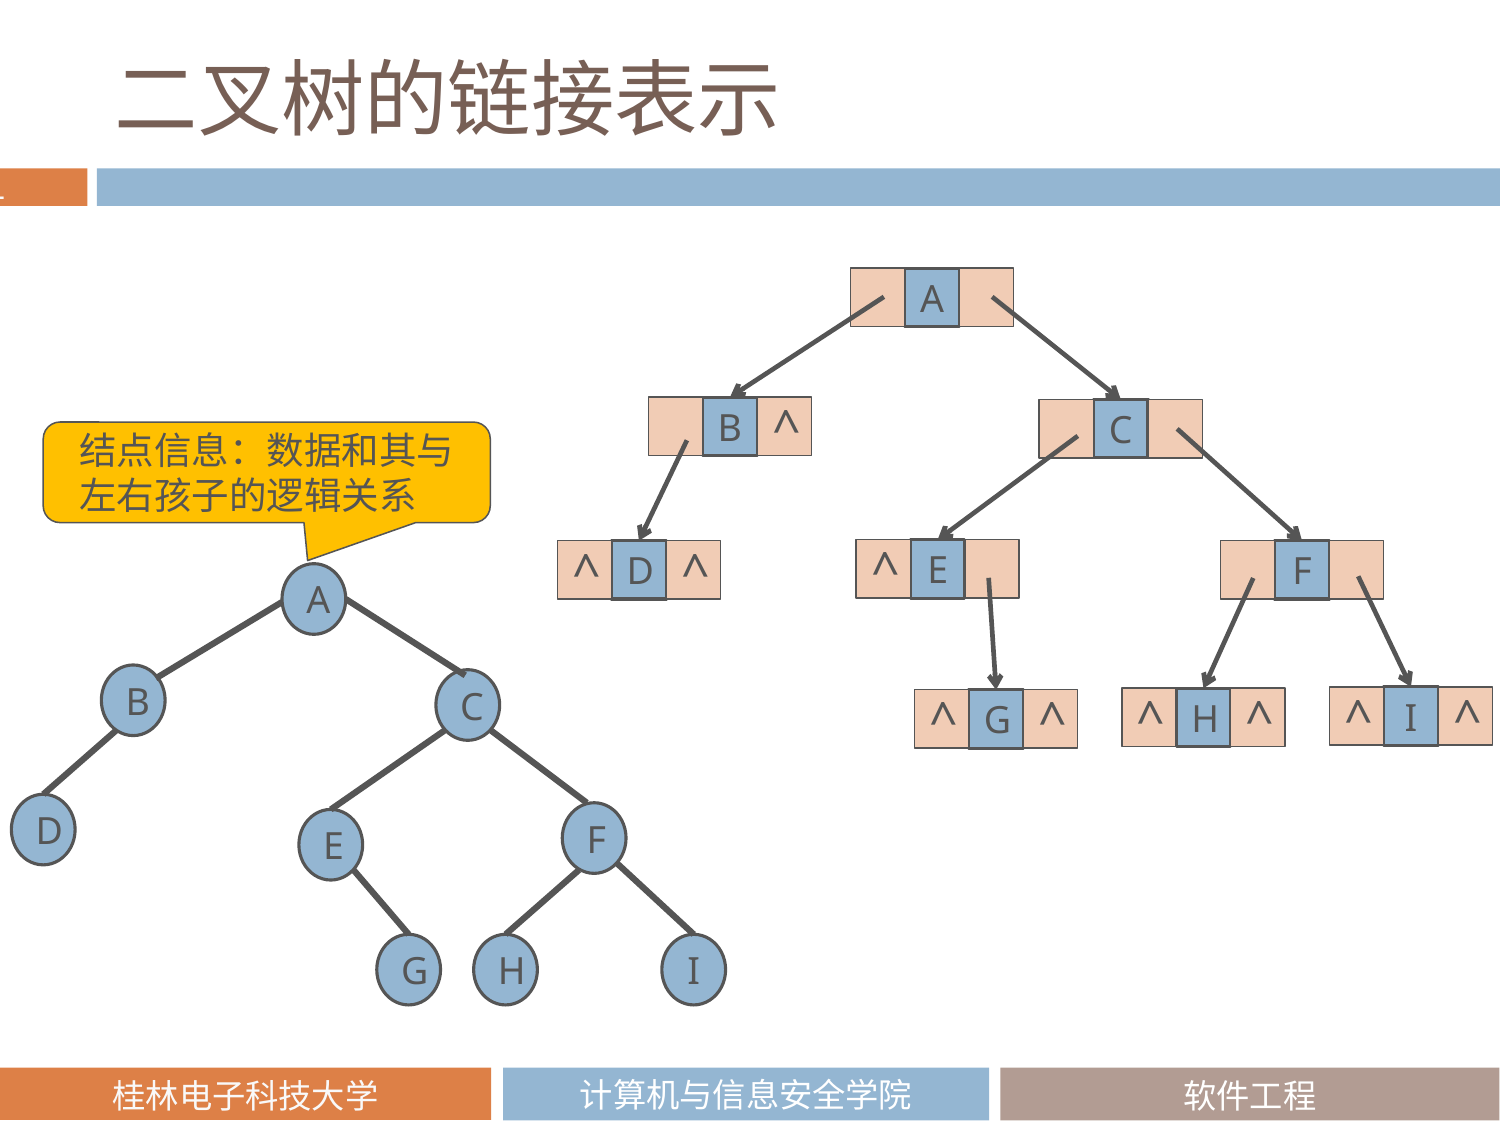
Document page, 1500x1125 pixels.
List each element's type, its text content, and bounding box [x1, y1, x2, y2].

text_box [505, 870, 579, 935]
text_box A [281, 563, 346, 635]
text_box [43, 729, 117, 795]
text_box G [376, 934, 441, 1005]
text_box B [101, 664, 166, 736]
text_box E [298, 809, 363, 881]
text_box I [661, 934, 726, 1005]
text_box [330, 730, 446, 810]
text_box 结点信息：数据和其与左右孩子的逻辑关系 [43, 422, 491, 561]
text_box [353, 869, 409, 935]
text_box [616, 863, 694, 935]
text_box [155, 601, 282, 679]
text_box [490, 729, 587, 803]
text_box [557, 268, 1493, 749]
title 二叉树的链接表示 [99, 37, 1438, 155]
text_box D [11, 794, 76, 865]
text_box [345, 599, 466, 676]
text_box C [435, 669, 500, 741]
text_box F [562, 802, 627, 874]
text_box H [473, 934, 538, 1005]
